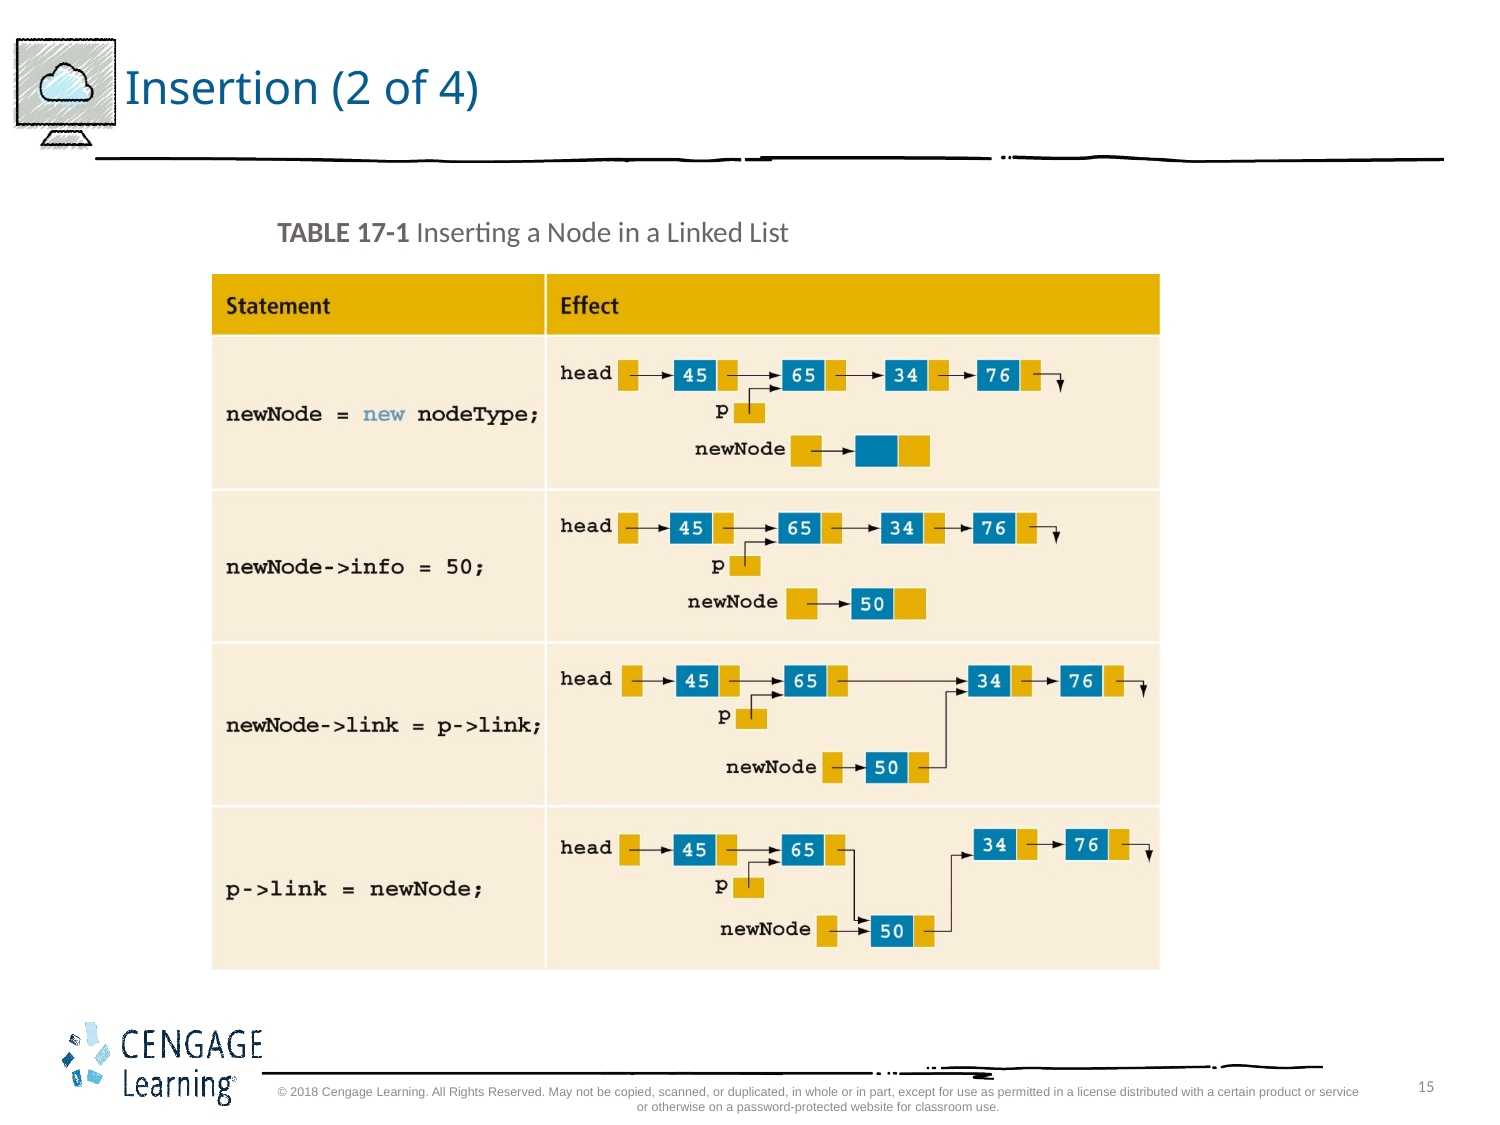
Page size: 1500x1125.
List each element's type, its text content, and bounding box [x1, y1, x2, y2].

picture [12, 36, 117, 151]
title Insertion (2 of 4) [125, 66, 1442, 116]
text_box TABLE 17-1 Inserting a Node in a Linked List [262, 206, 1013, 257]
picture [212, 274, 1163, 973]
picture [62, 1022, 1323, 1106]
picture [95, 155, 1444, 163]
footer © 2018 Cengage Learning. All Rights Reserved. May not be copied, scanned, or duplicated, in whole or in part, except for use as permitted in a license distributed with a certain product or service or otherwise on a password-protected website for classroom use. [261, 1079, 1375, 1120]
